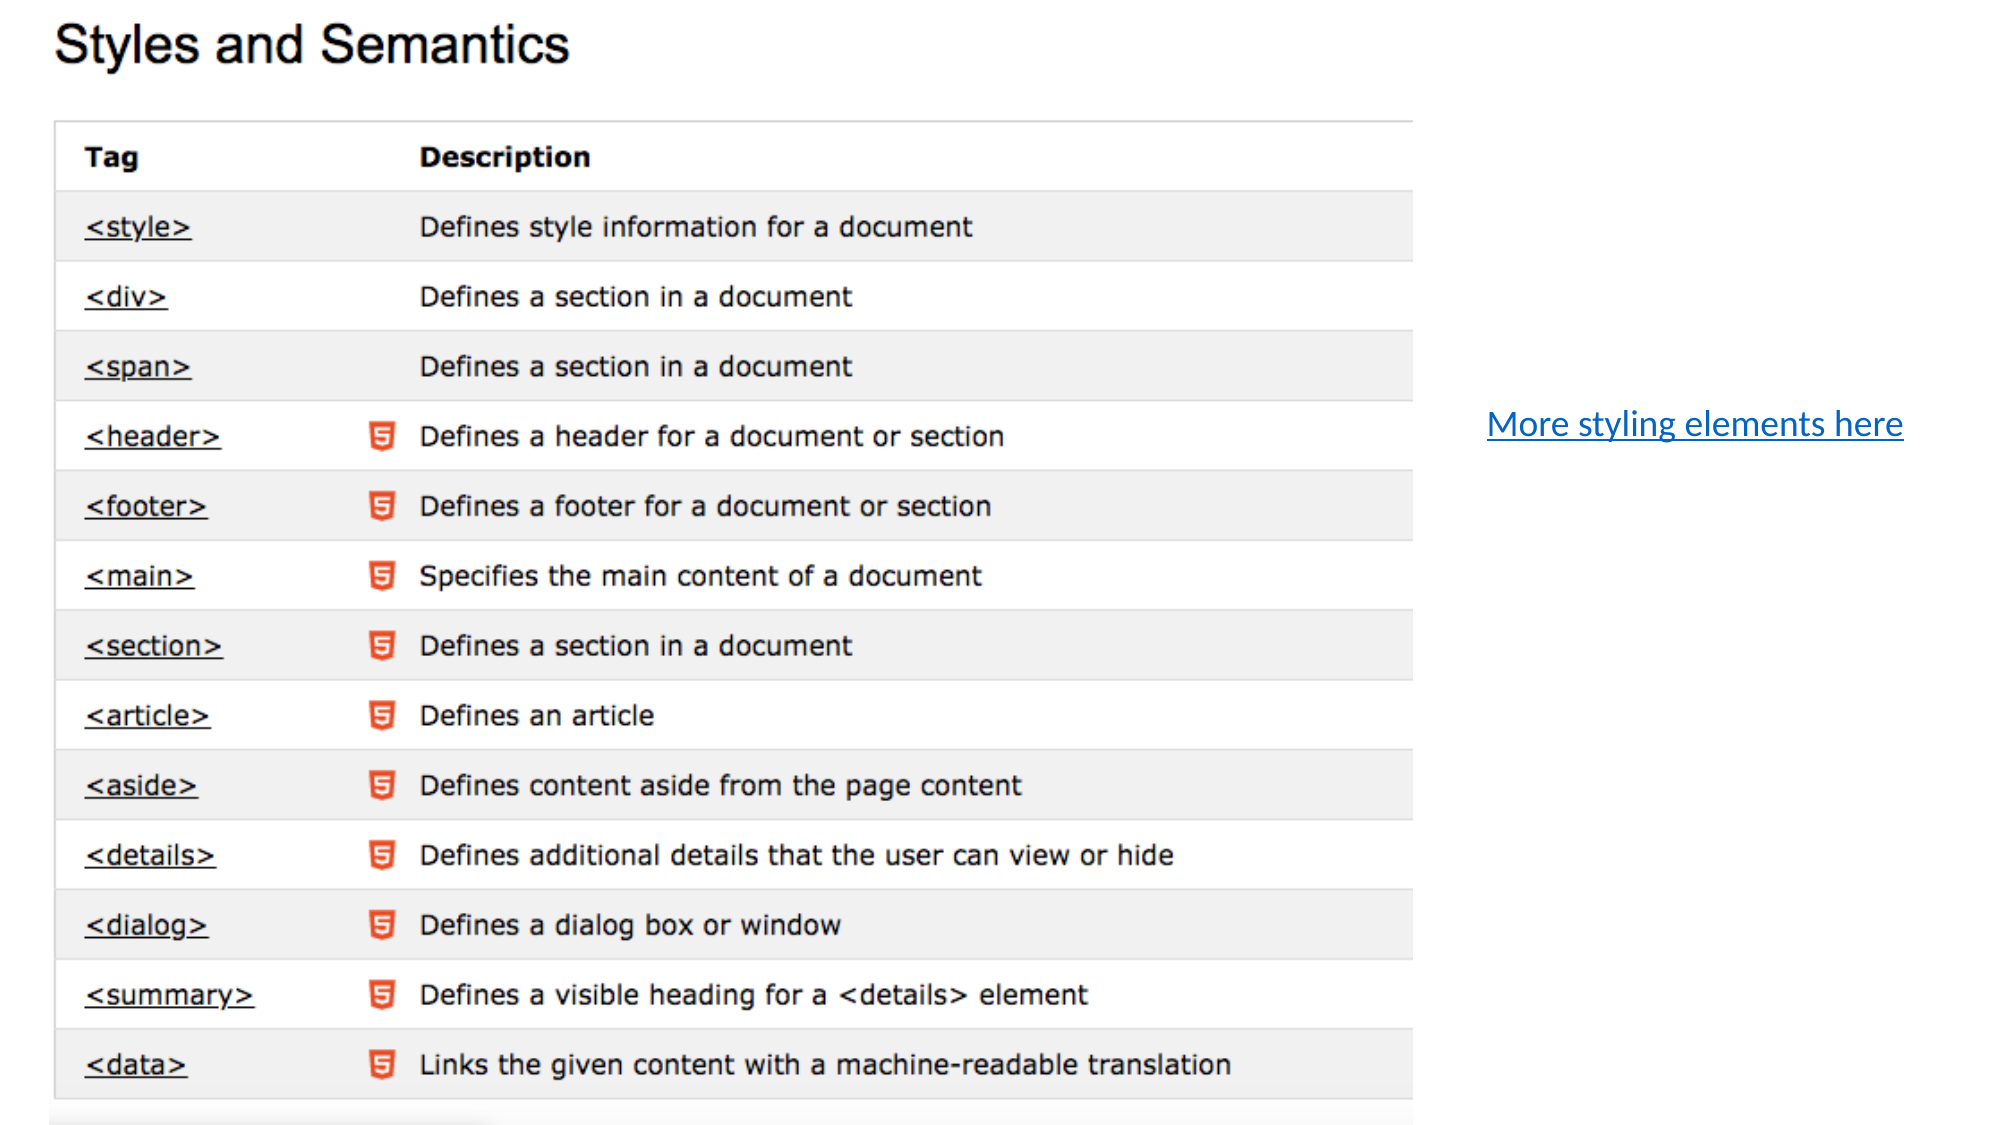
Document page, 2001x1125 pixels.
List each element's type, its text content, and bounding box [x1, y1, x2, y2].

picture [49, 0, 1413, 1125]
text_box More styling elements here [1471, 391, 1946, 452]
